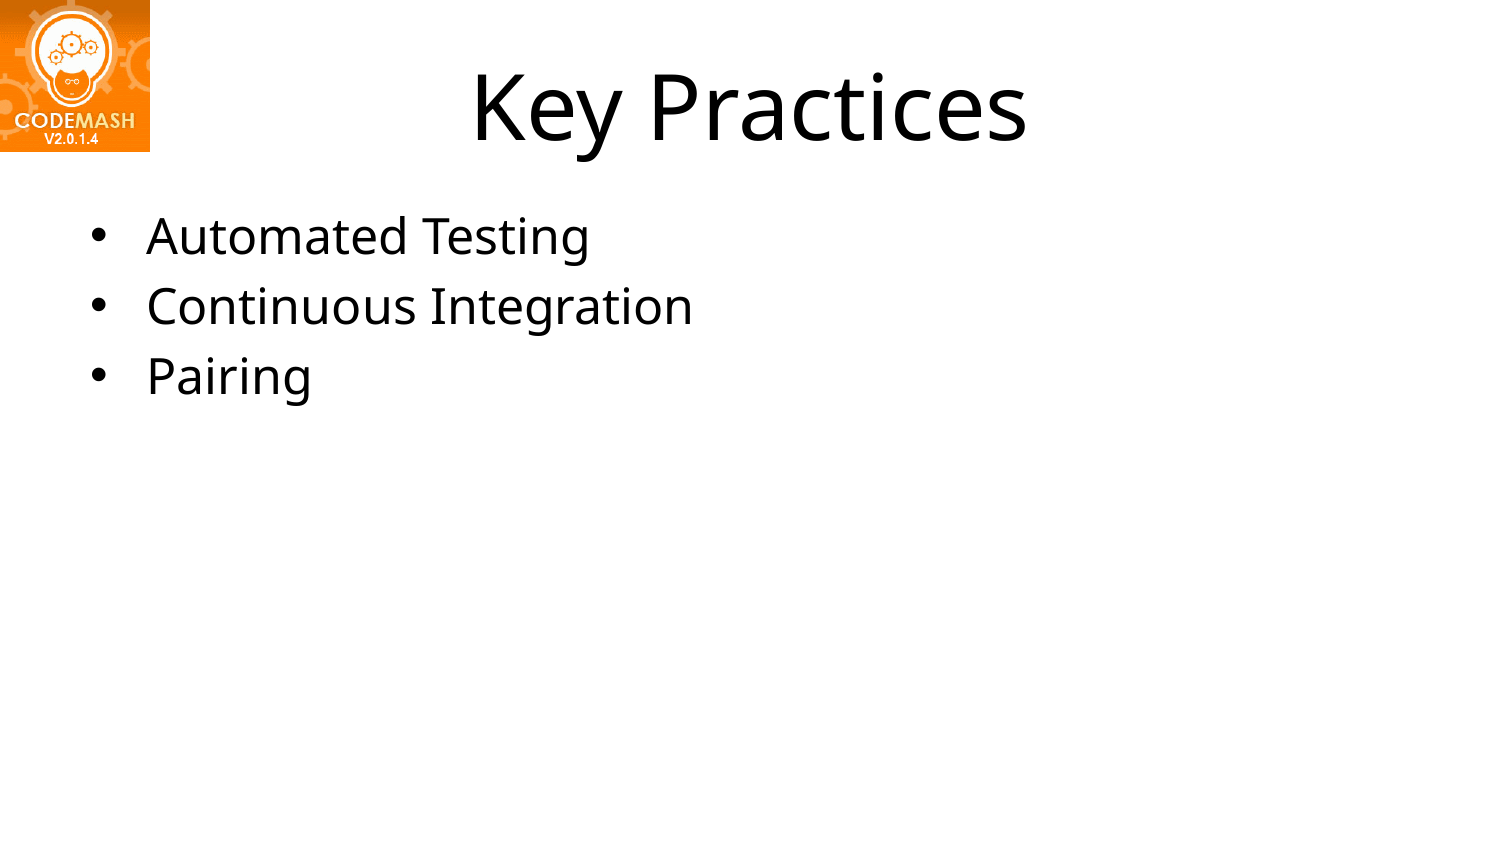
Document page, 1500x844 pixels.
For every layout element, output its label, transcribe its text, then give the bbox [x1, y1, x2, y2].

title Key Practices [75, 33, 1425, 175]
picture [0, 0, 150, 152]
list Automated Testing Continuous Integration Pairing [75, 196, 1425, 754]
